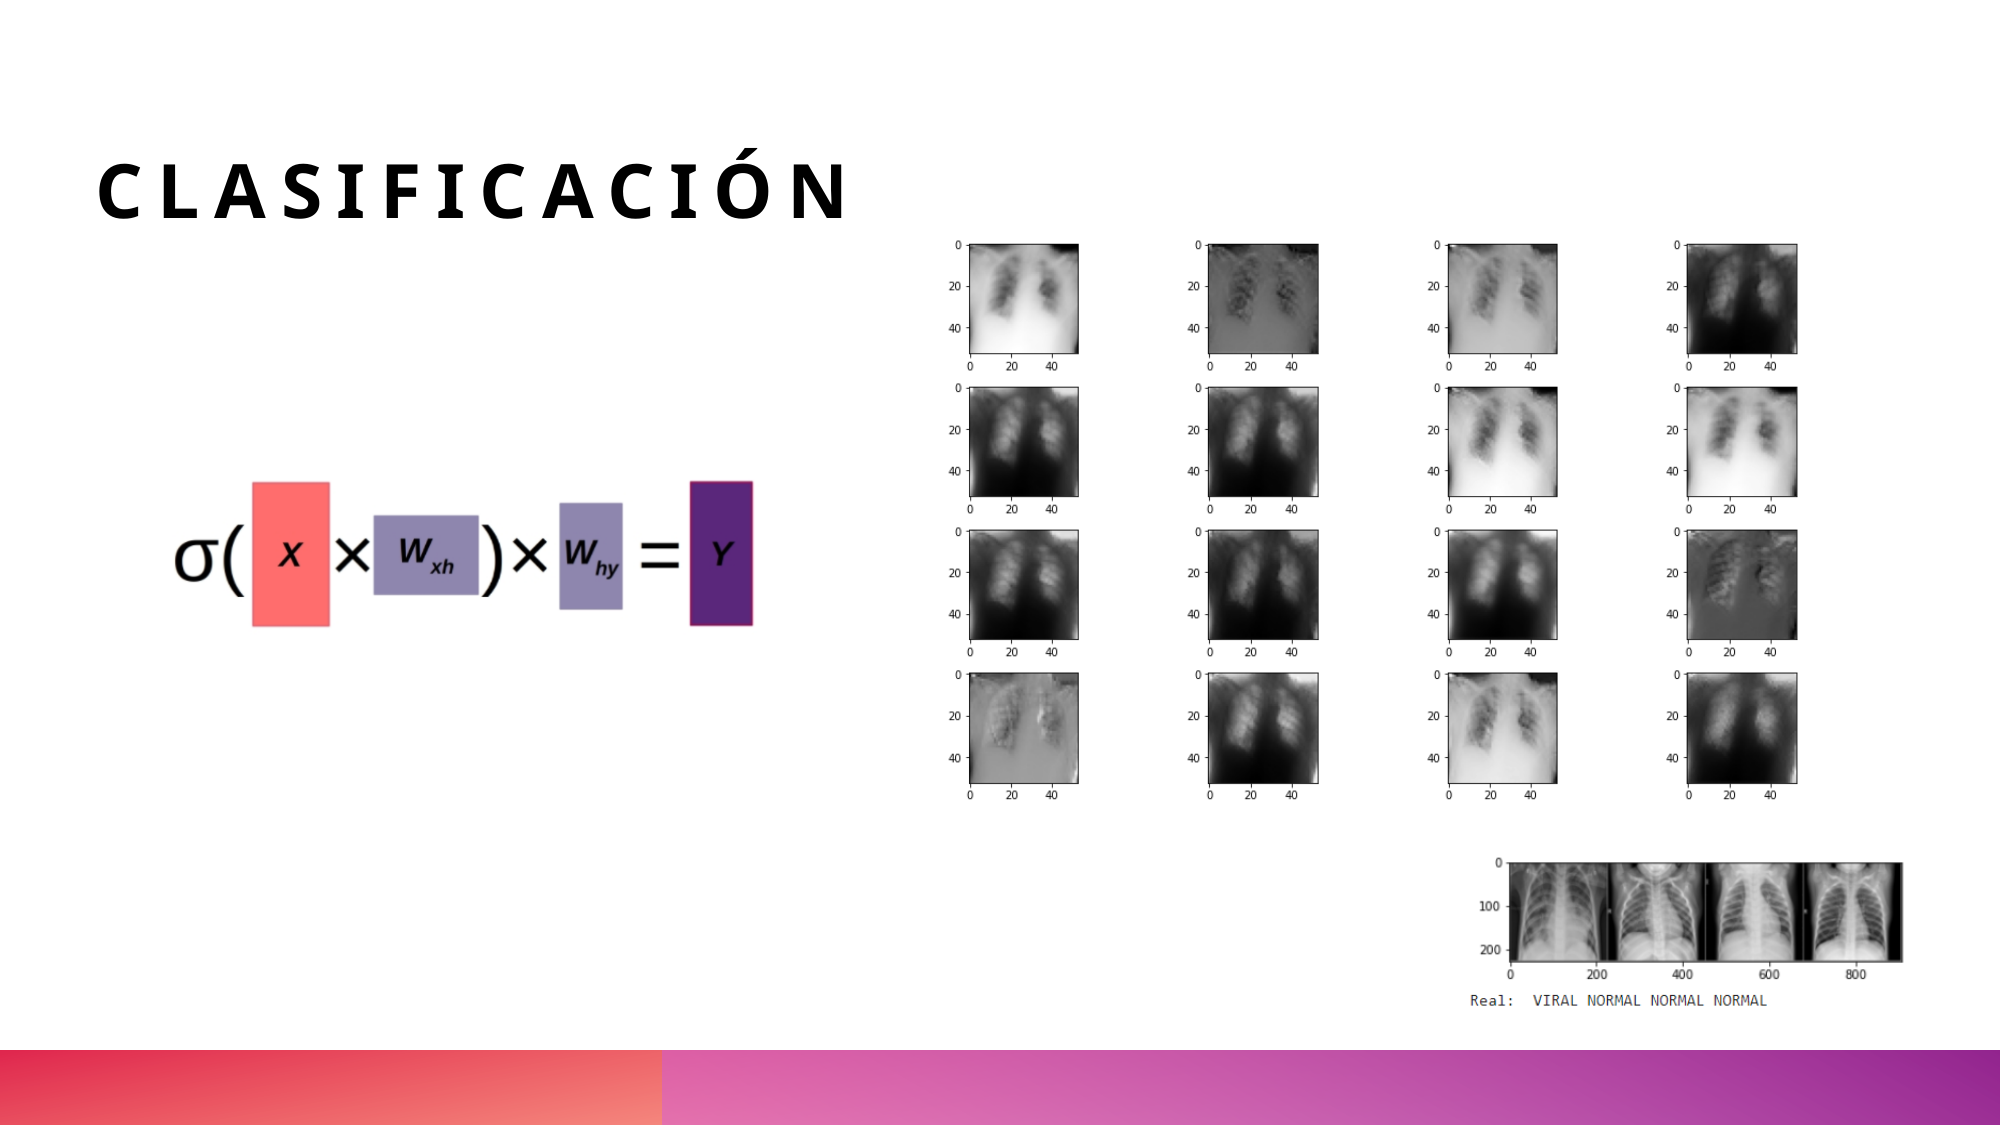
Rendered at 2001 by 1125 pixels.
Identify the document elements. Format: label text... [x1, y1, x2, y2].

picture [1461, 856, 1912, 1011]
text_box clasificación [95, 30, 1865, 234]
picture [143, 451, 816, 674]
picture [940, 233, 1804, 809]
